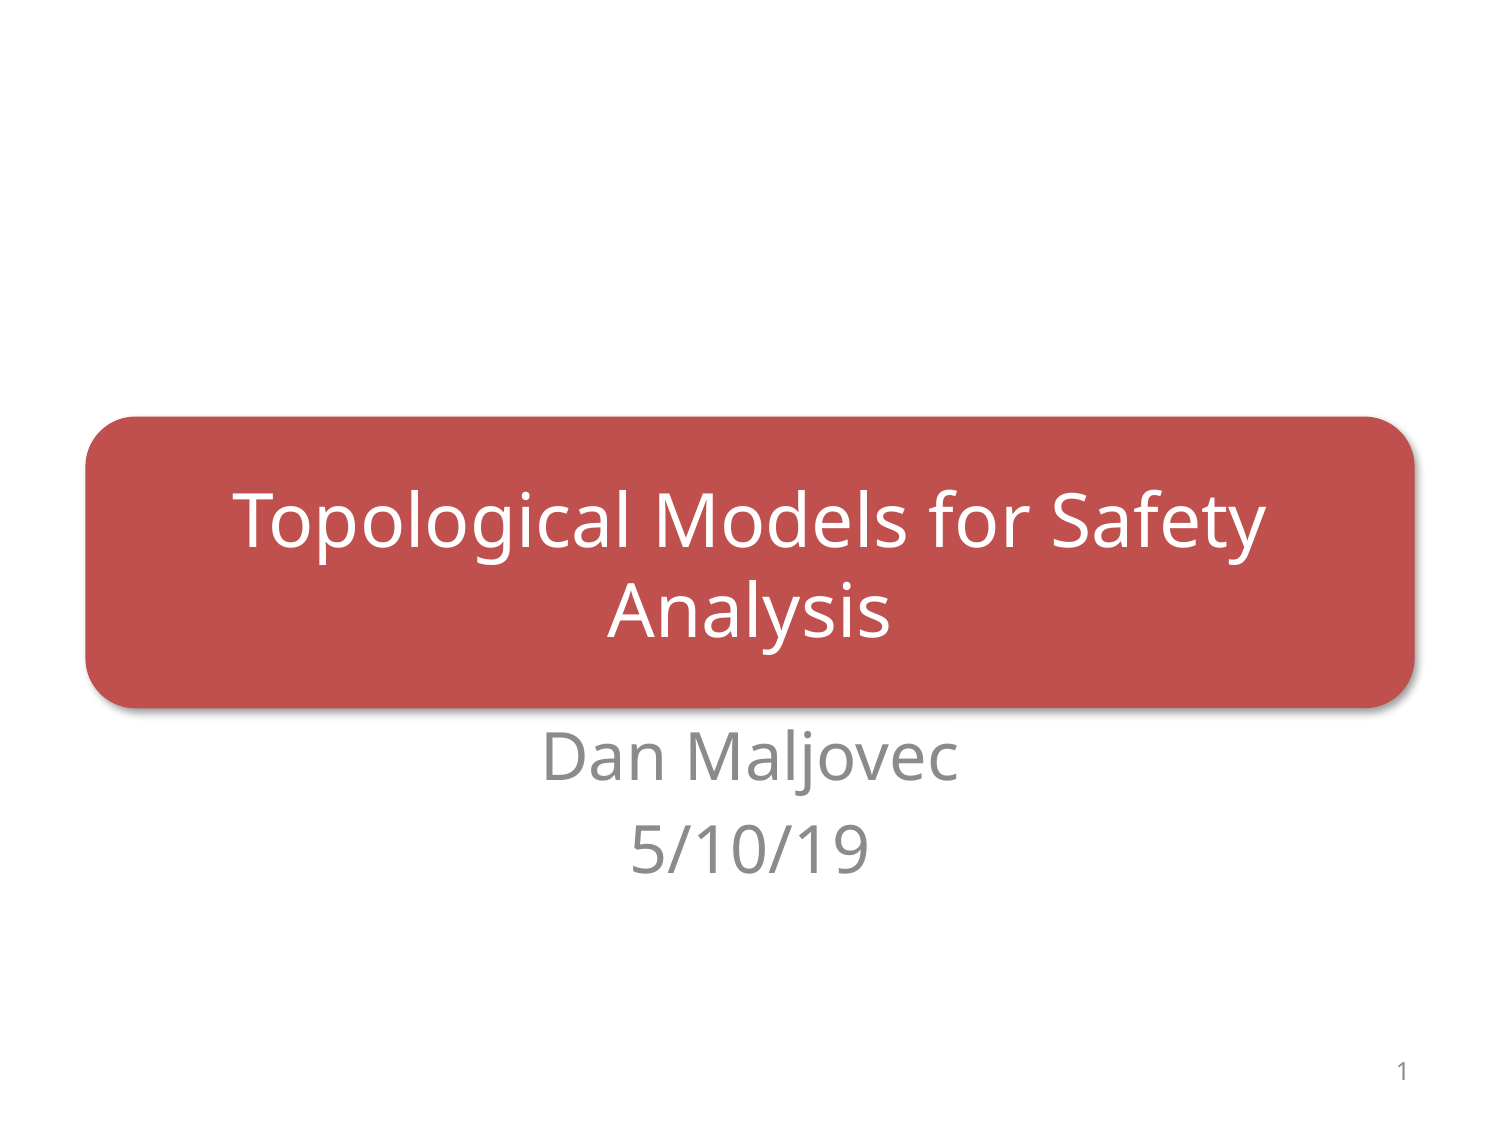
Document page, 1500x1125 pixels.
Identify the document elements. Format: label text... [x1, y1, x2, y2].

slide_number 1 [1074, 1042, 1425, 1103]
text_box Topological Models for Safety Analysis [85, 416, 1415, 709]
subtitle Dan Maljovec 5/10/19 [225, 719, 1275, 925]
